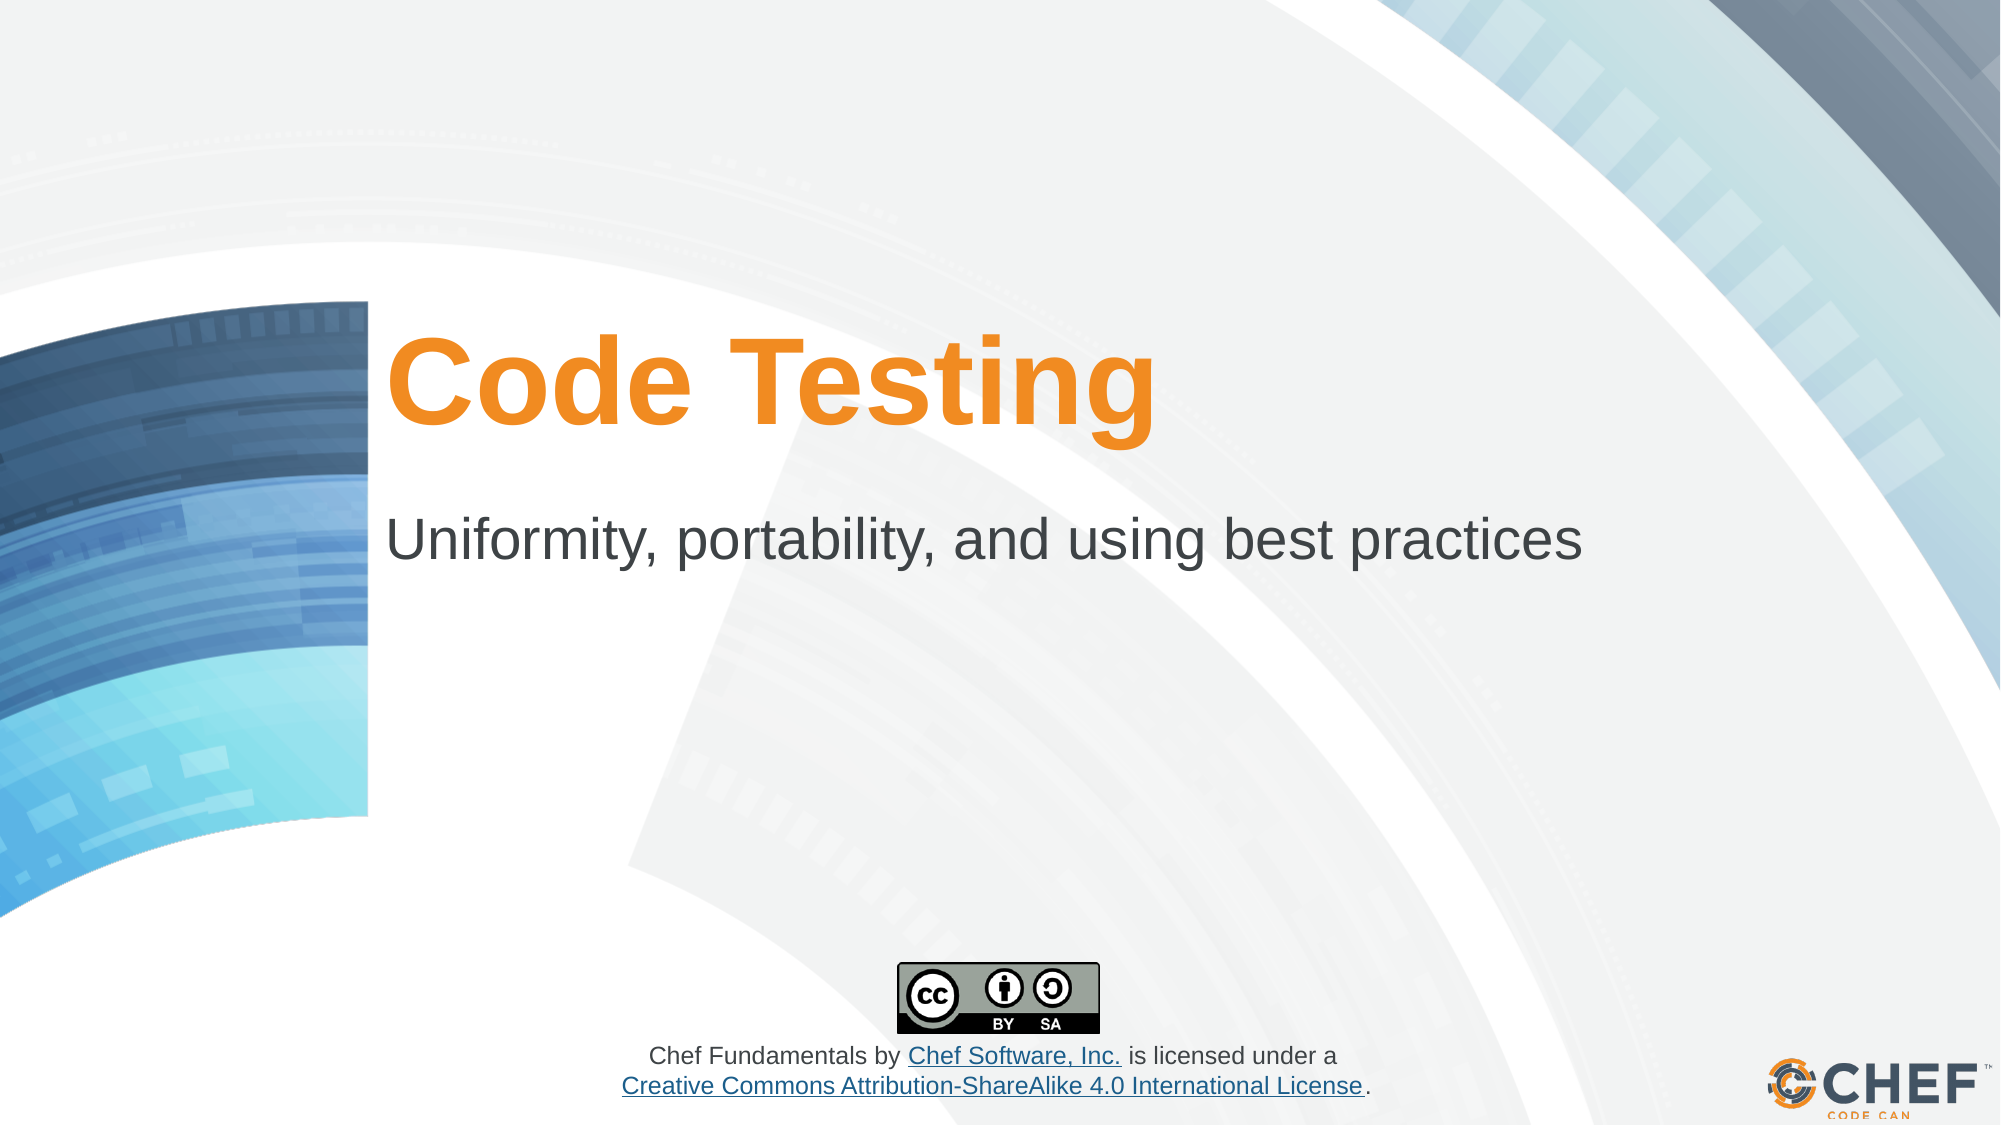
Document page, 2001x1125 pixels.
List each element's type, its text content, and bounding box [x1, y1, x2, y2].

picture [0, 0, 2001, 1125]
title Code Testing [370, 302, 1721, 468]
subtitle Uniformity, portability, and using best practices [370, 494, 1721, 590]
